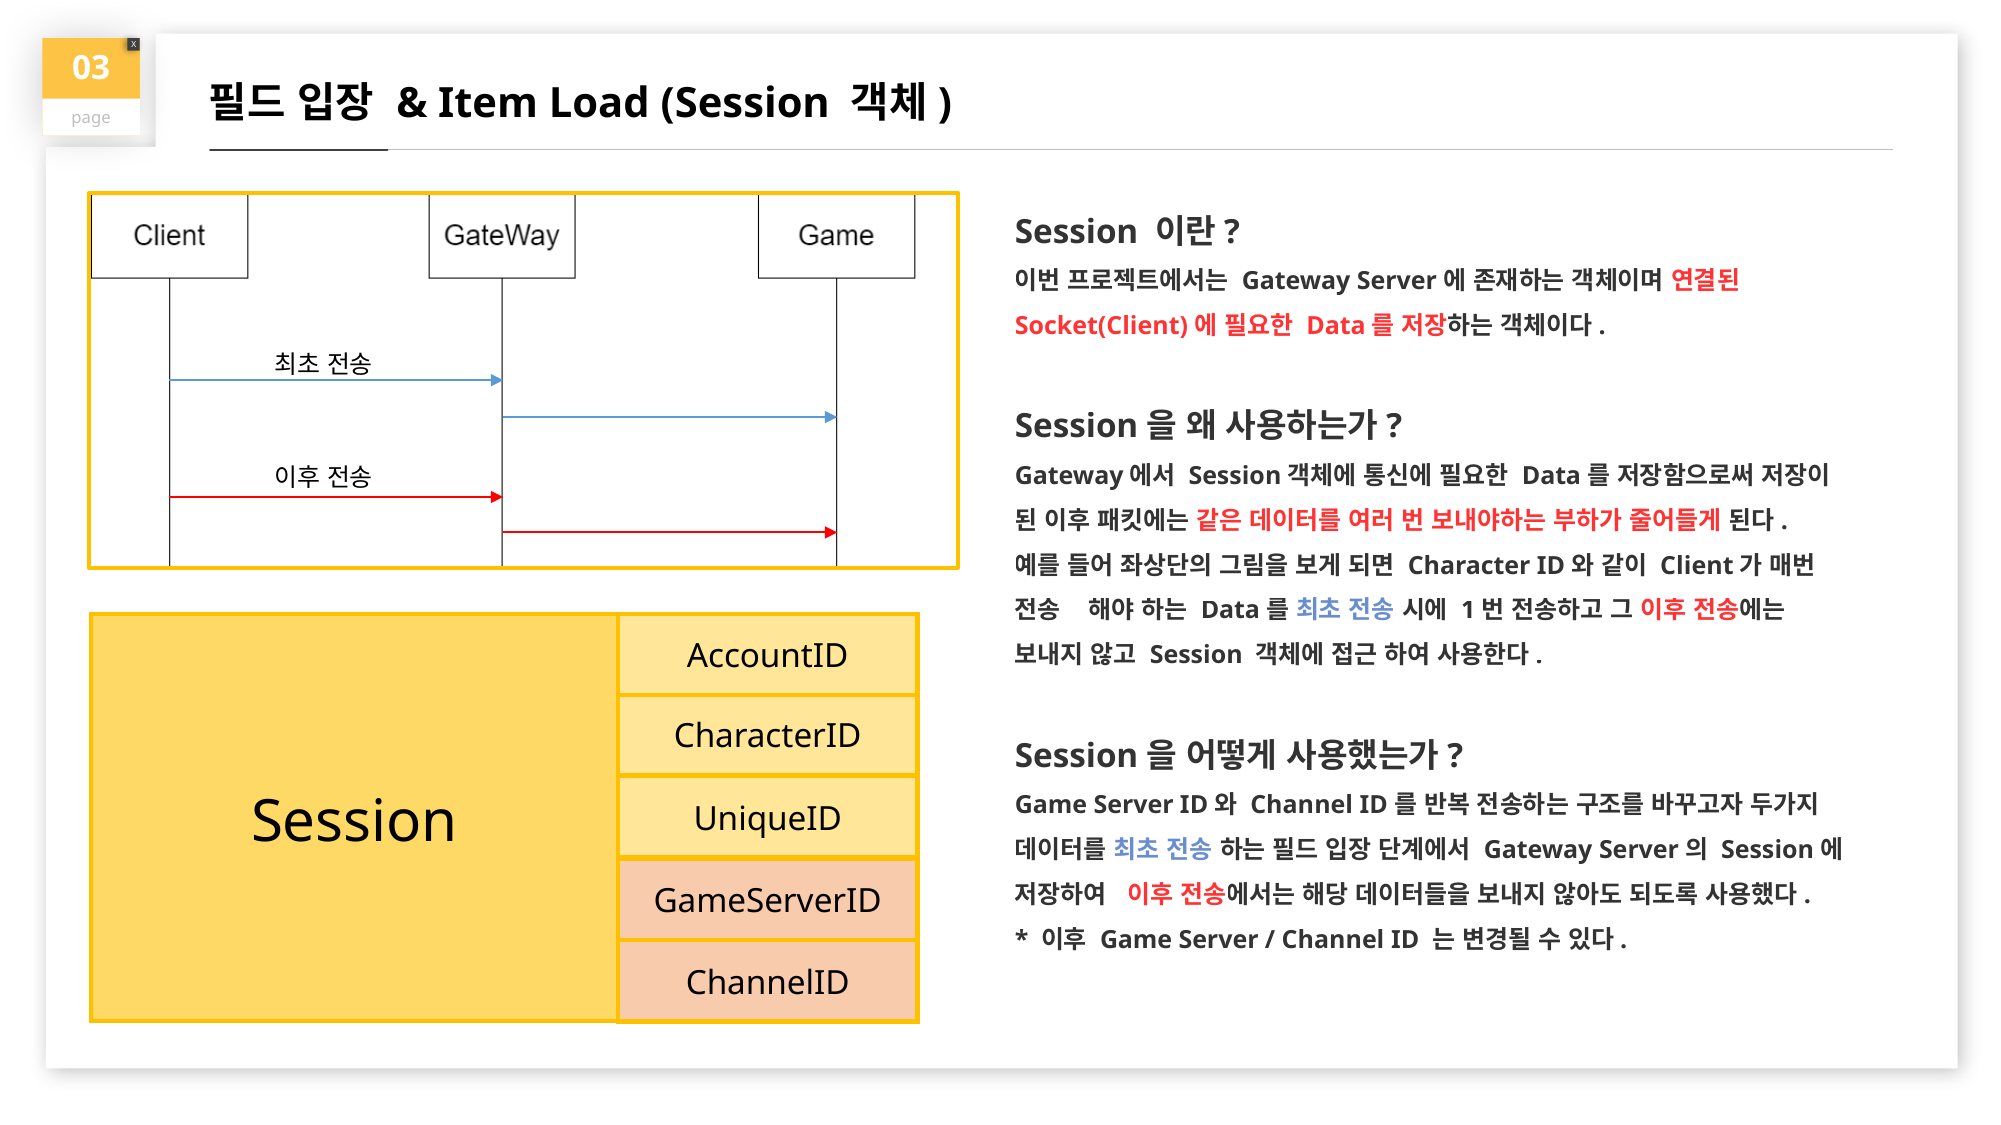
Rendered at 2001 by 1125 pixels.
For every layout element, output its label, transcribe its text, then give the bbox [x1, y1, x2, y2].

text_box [91, 194, 956, 566]
text_box 필드 입장 & Item Load (Session 객체) [193, 42, 1194, 133]
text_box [42, 38, 140, 136]
text_box [45, 33, 1959, 1069]
text_box Session 이란? 이번 프로젝트에서는 Gateway Server에 존재하는 객체이며 연결된 Socket(Client)에 필요한 Data를 저장하는 객체이다. Session을 왜 사용하는가? Gateway에서 Session객체에 통신에 필요한 Data를 저장함으로써 저장이 된 이후 패킷에는 같은 데이터를 여러 번 보내야하는 부하가 줄어들게 된다. 예를 들어 좌상단의 그림을 보게 되면 Character ID와 같이 Client가 매번 전송 해야 하는 Data를 최초 전송 시에 1번 전송하고 그 이후 전송에는 보내지 않고 Session 객체에 접근 하여 사용한다. Session을 어떻게 사용했는가? Game Server ID와 Channel ID를 반복 전송하는 구조를 바꾸고자 두가지 데이터를 최초 전송 하는 필드 입장 단계에서 Gateway Server의 Session에 저장하여 이후 전송에서는 해당 데이터들을 보내지 않아도 되도록 사용했다. * 이후 Game Server / Channel ID 는 변경될 수 있다. [999, 182, 1876, 961]
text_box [91, 613, 918, 1022]
